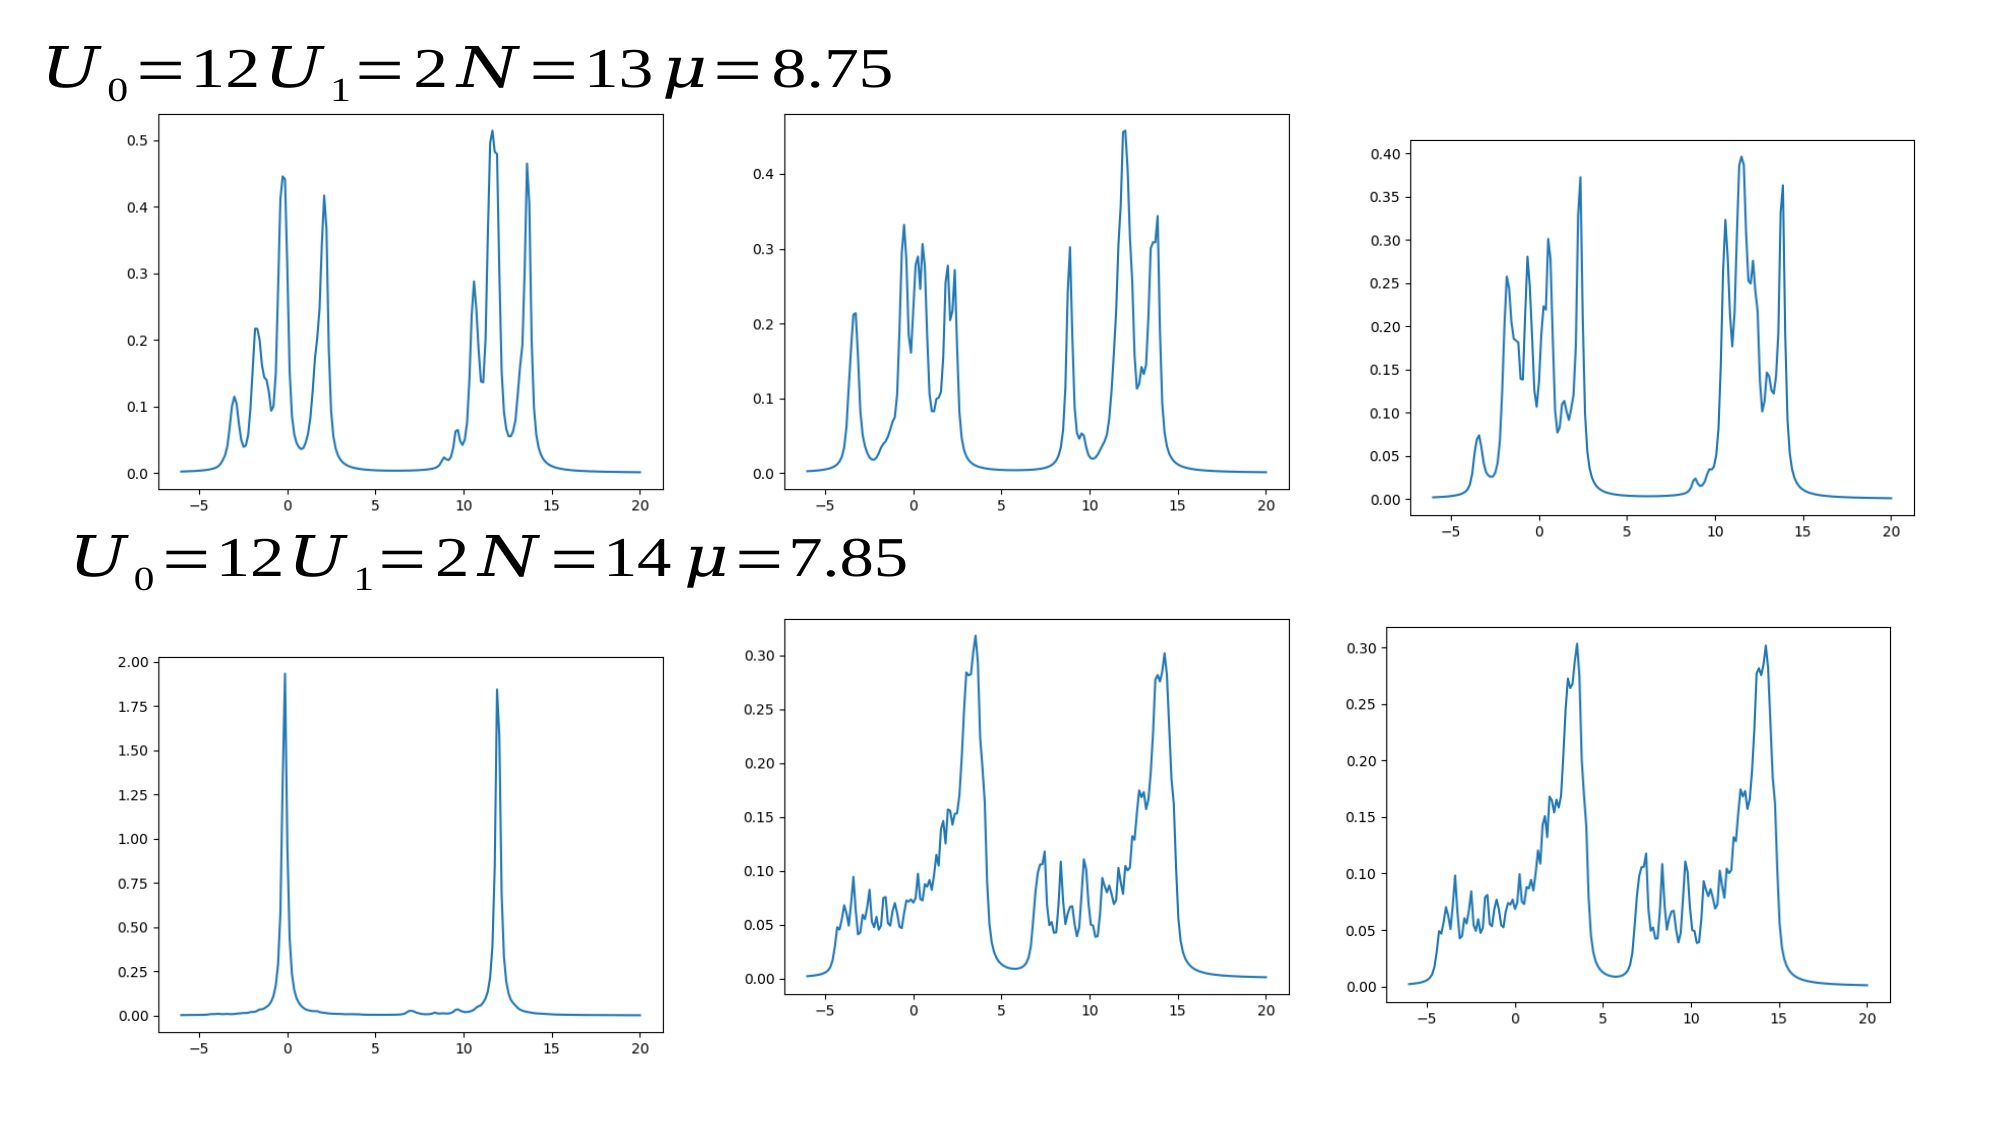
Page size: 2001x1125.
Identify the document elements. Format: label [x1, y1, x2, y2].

picture [77, 55, 1979, 1086]
